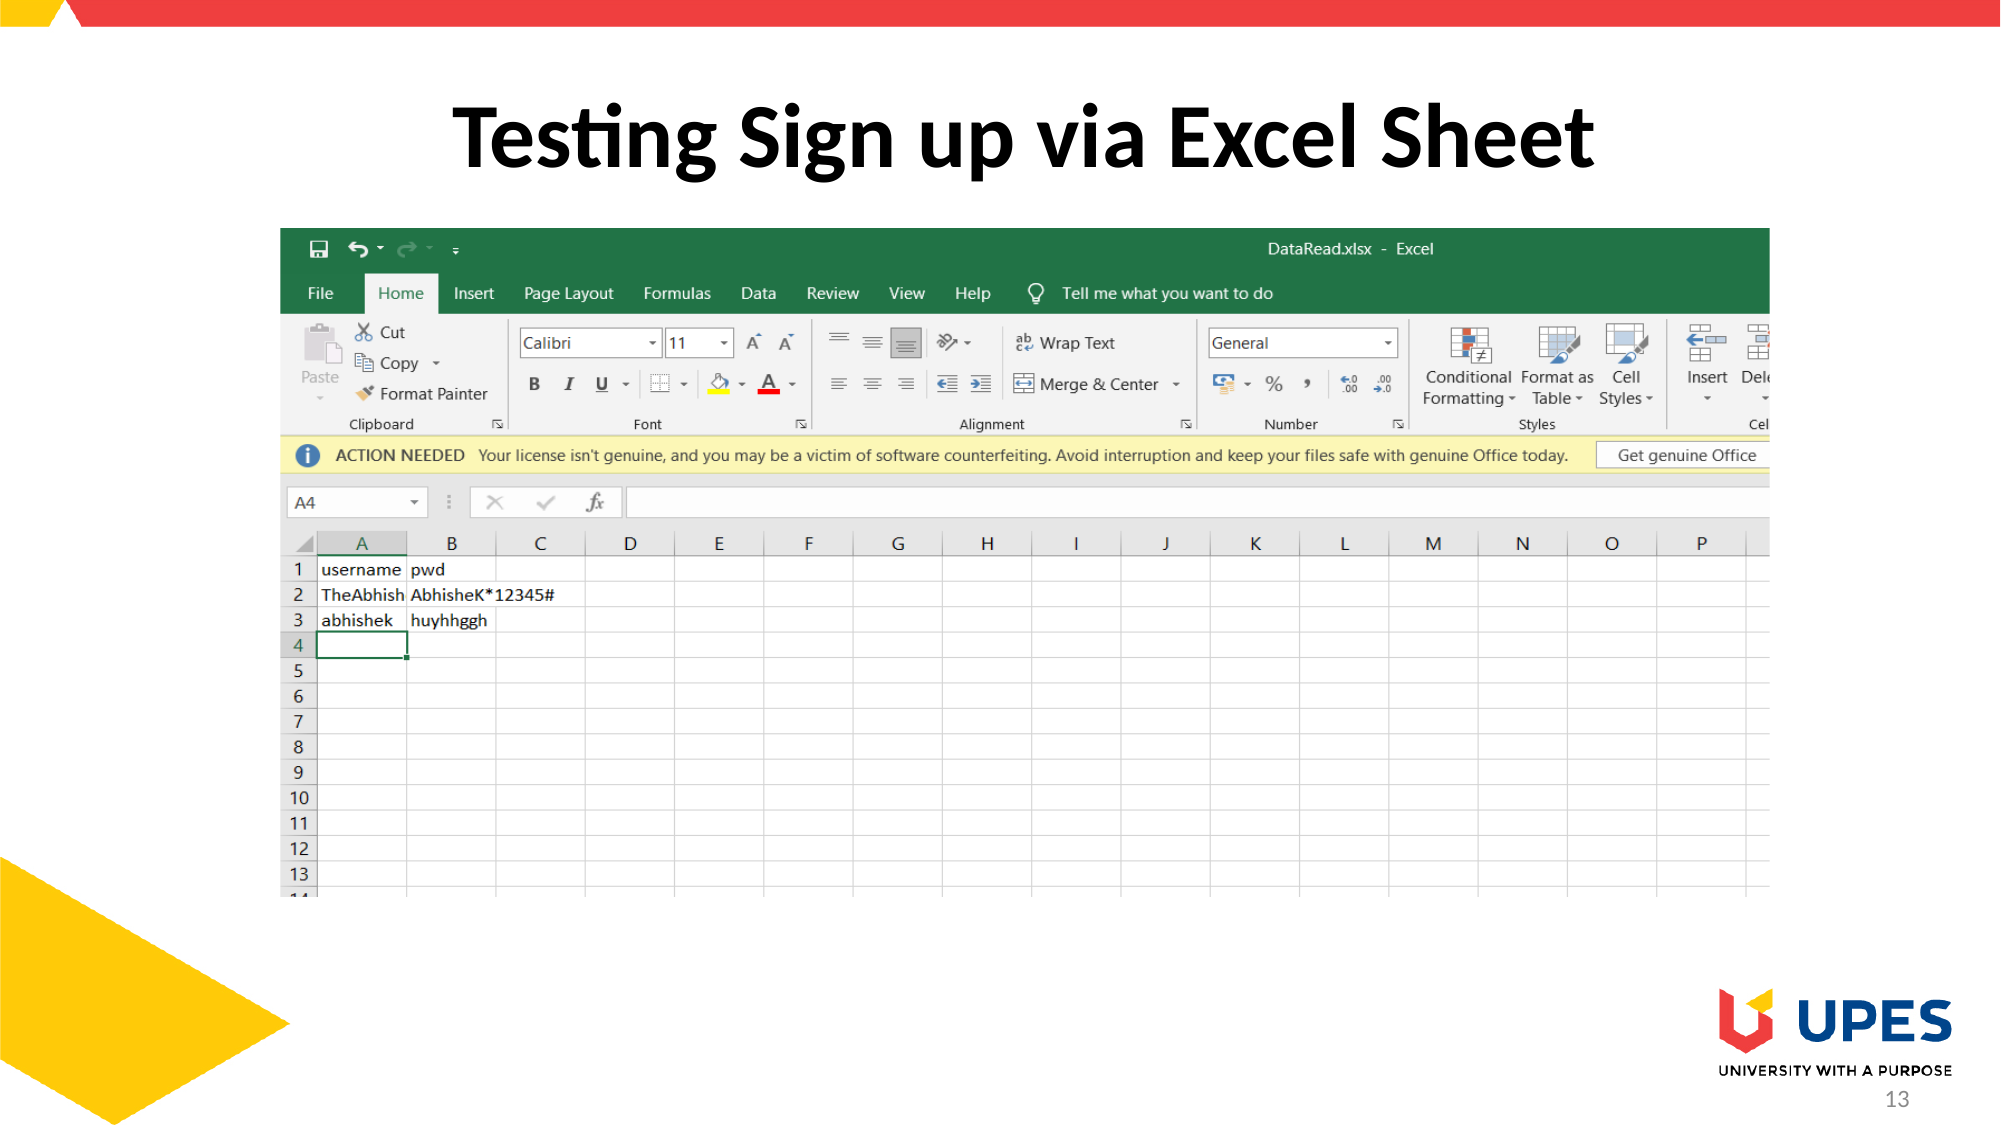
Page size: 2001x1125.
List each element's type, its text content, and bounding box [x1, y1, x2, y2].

picture [0, 0, 2001, 1125]
title Testing Sign up via Excel Sheet [125, 37, 1925, 225]
